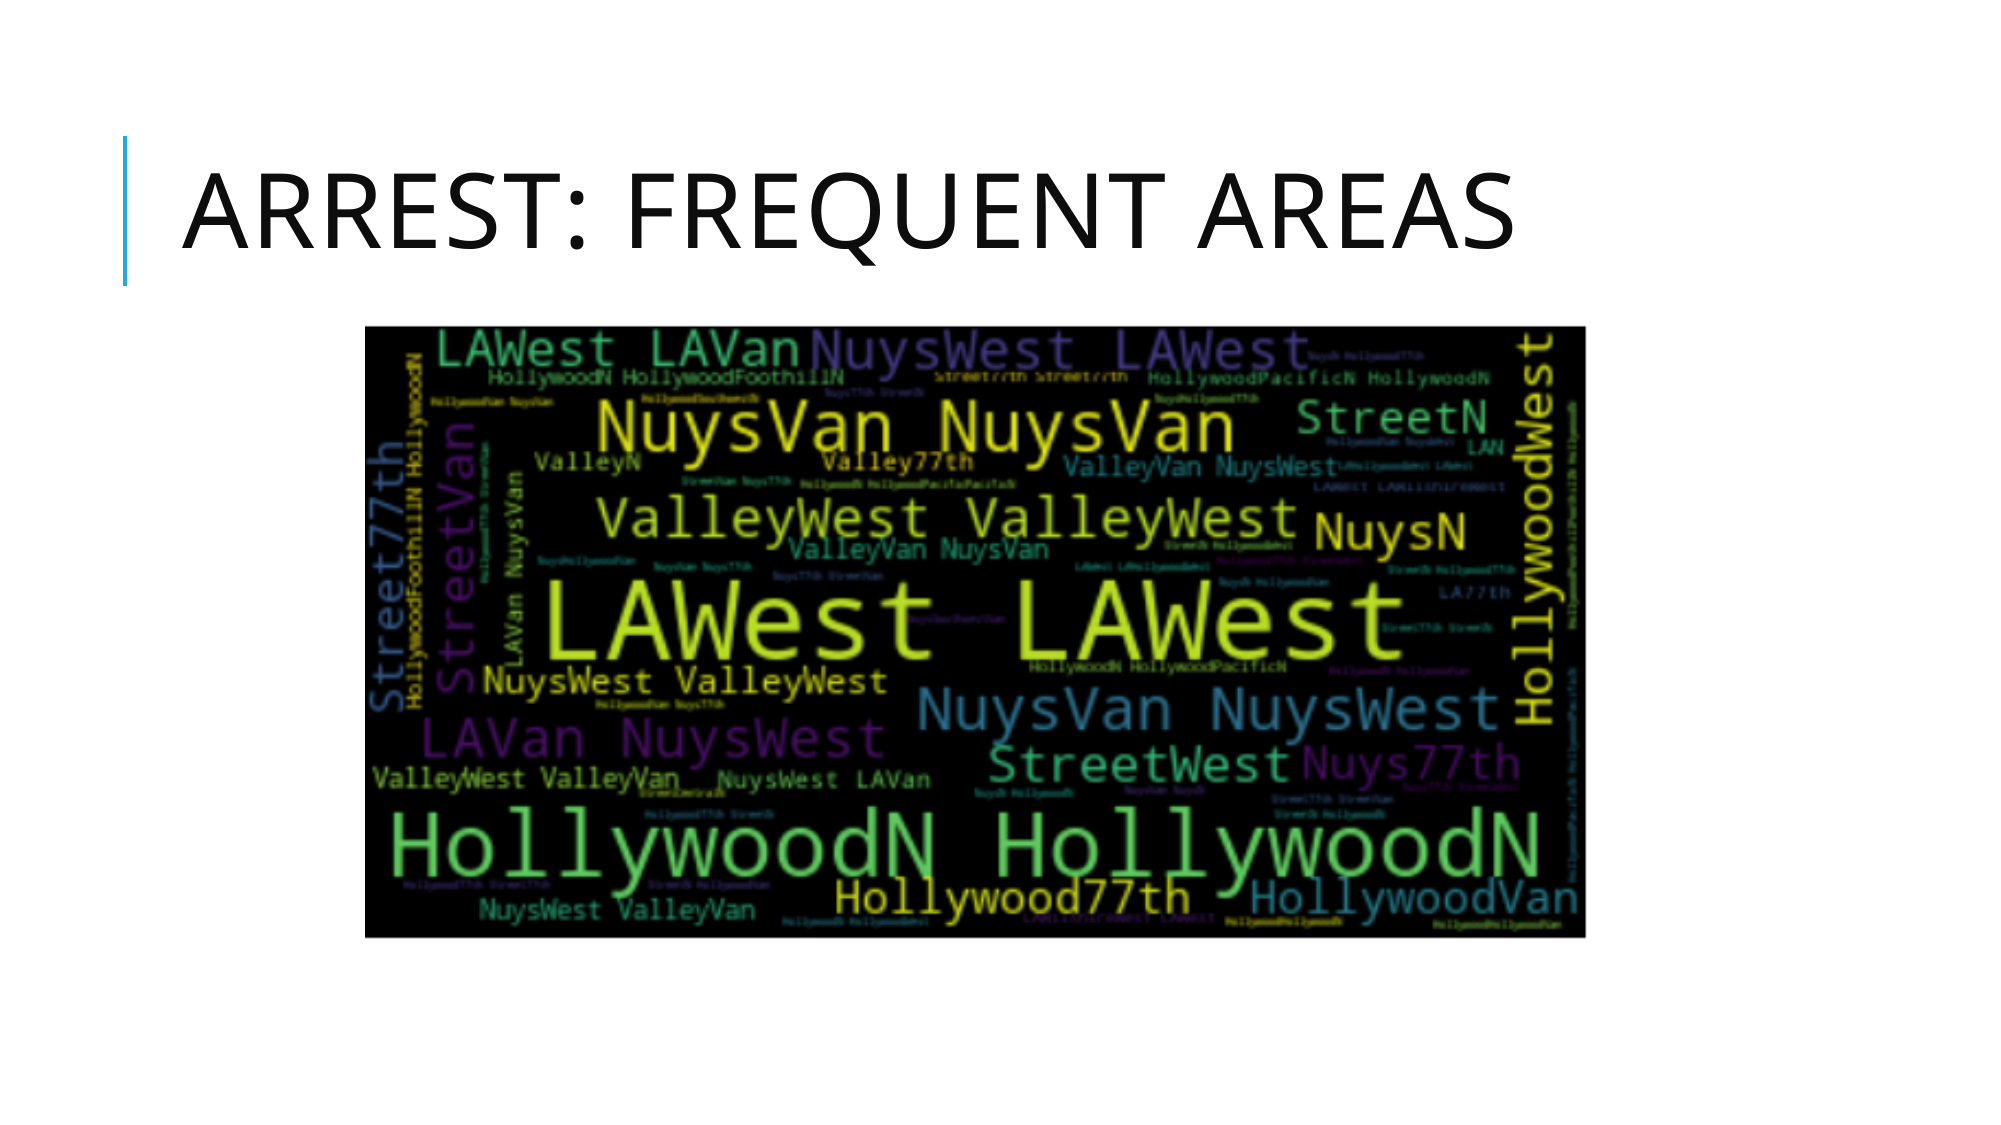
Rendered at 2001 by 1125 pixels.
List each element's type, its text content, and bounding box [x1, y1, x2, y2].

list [364, 320, 1589, 941]
title Arrest: Frequent Areas [168, 96, 1763, 342]
